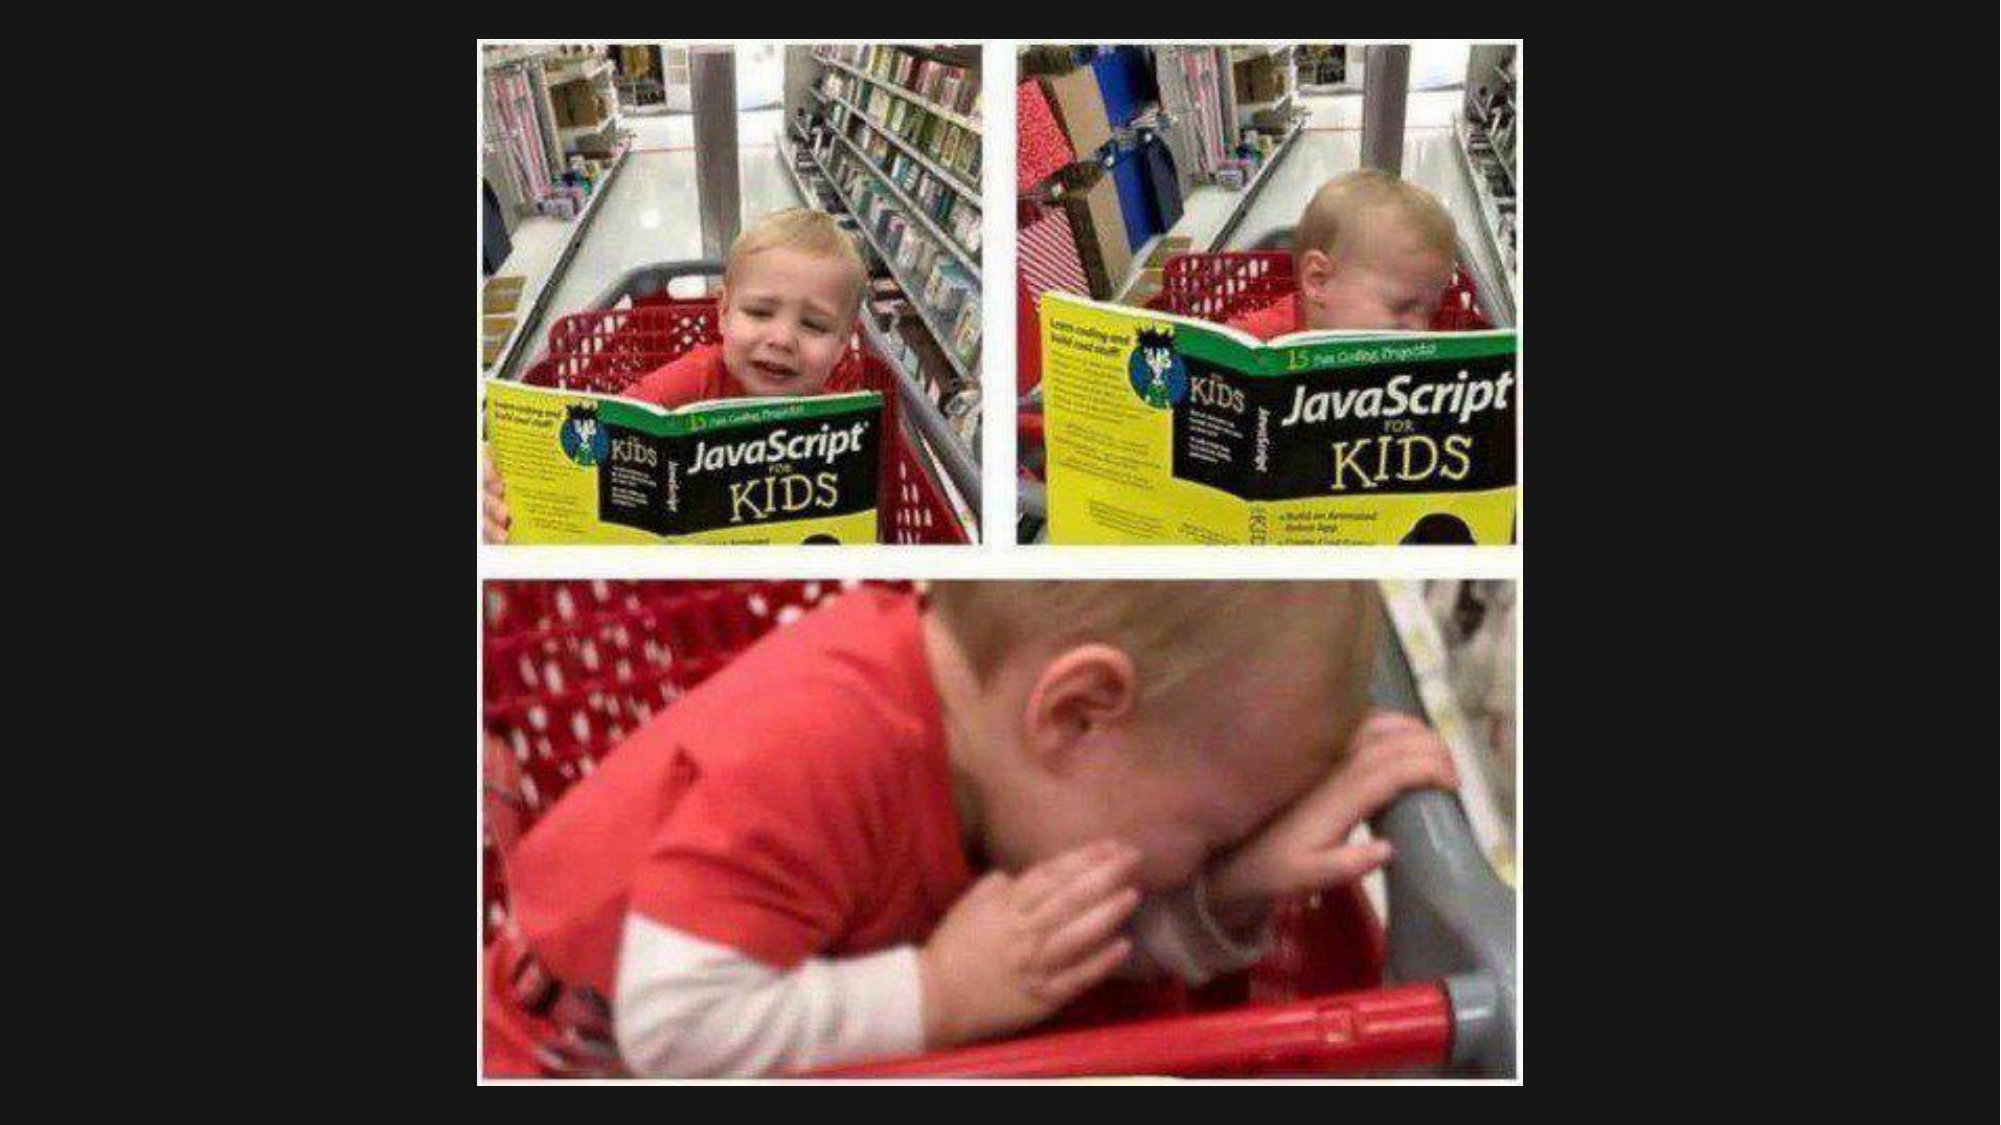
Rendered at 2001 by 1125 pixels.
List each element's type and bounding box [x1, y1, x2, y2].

picture [476, 39, 1524, 1086]
